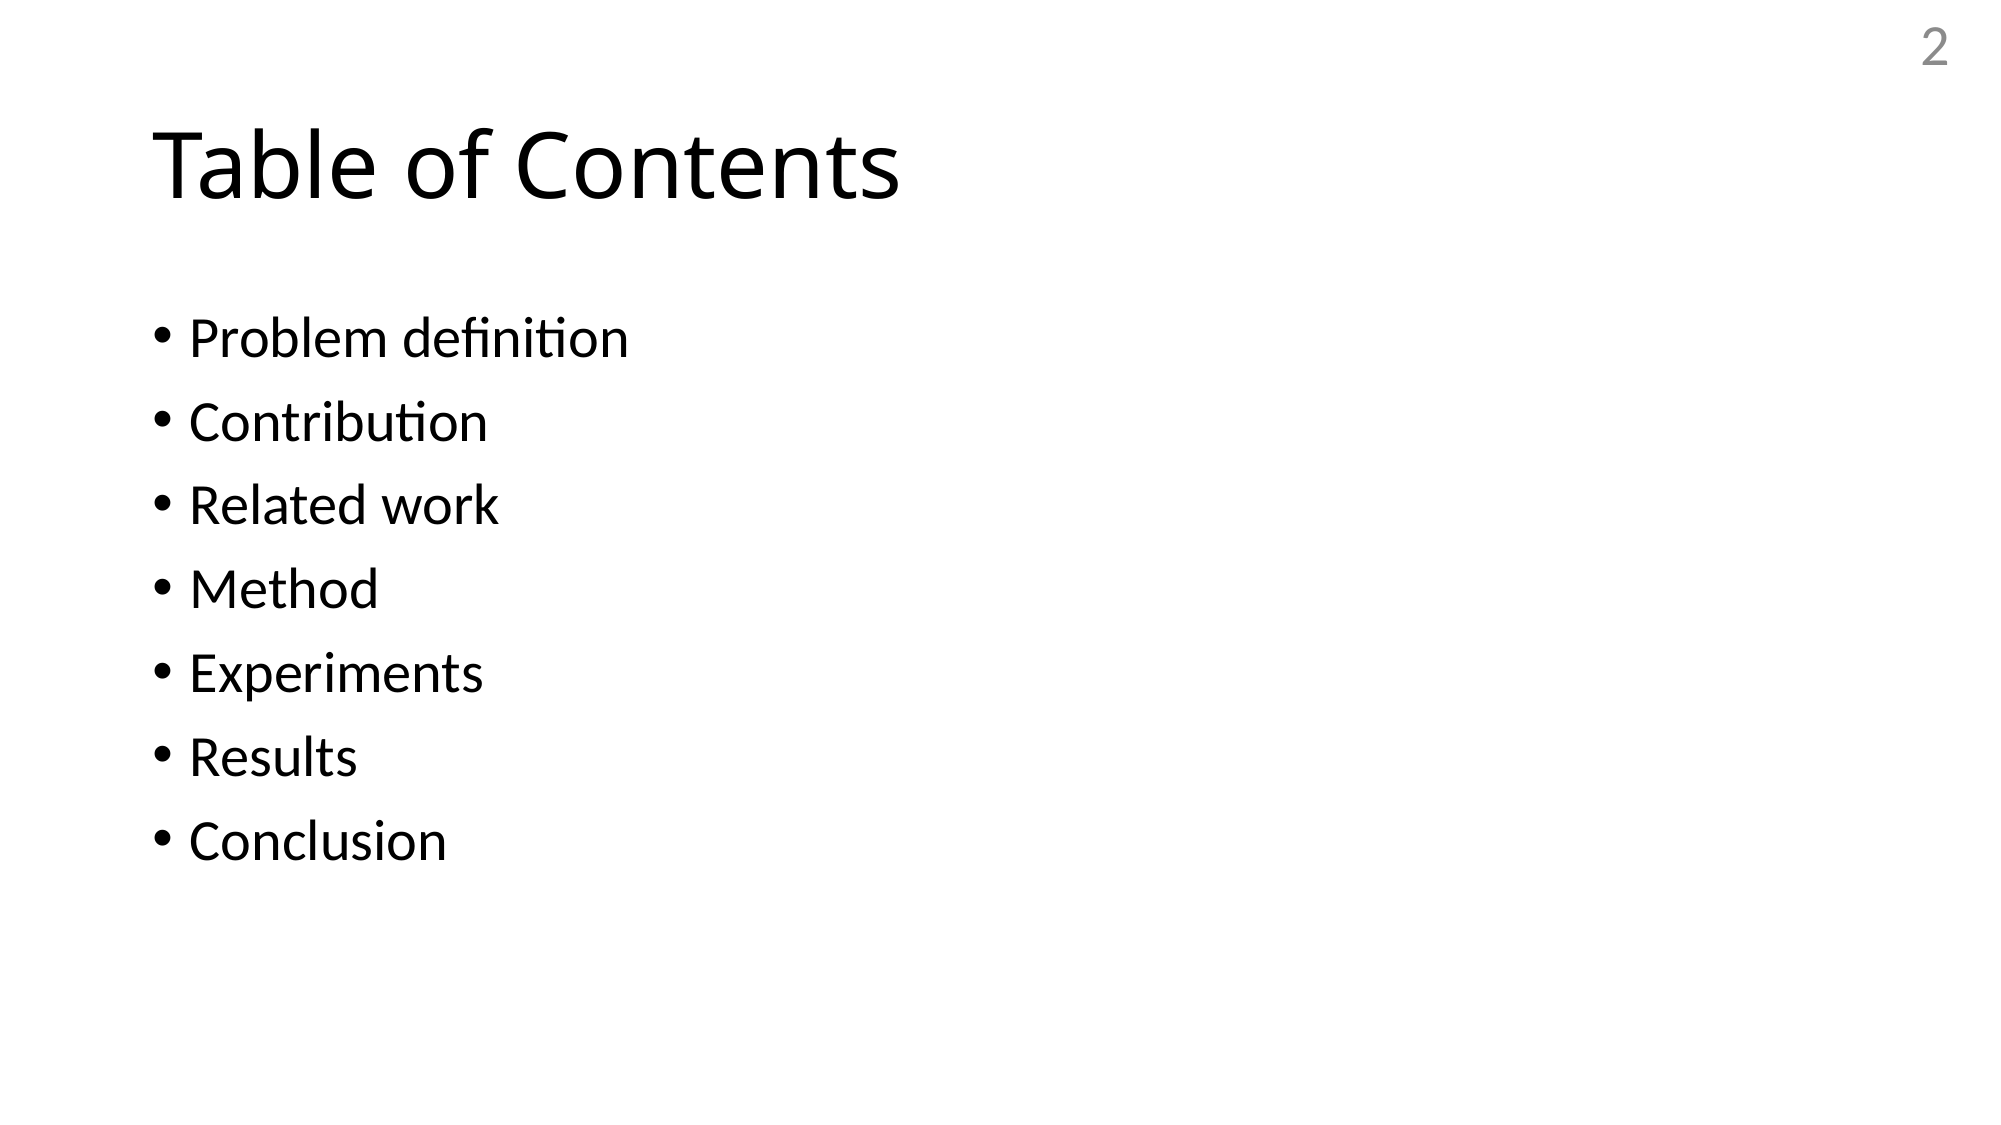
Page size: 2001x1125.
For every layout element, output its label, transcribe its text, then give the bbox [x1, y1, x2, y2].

title Table of Contents [137, 59, 1863, 278]
list Problem definition Contribution Related work Method Experiments Results Conclusion [137, 299, 1863, 1014]
slide_number 2 [1514, 12, 1965, 72]
